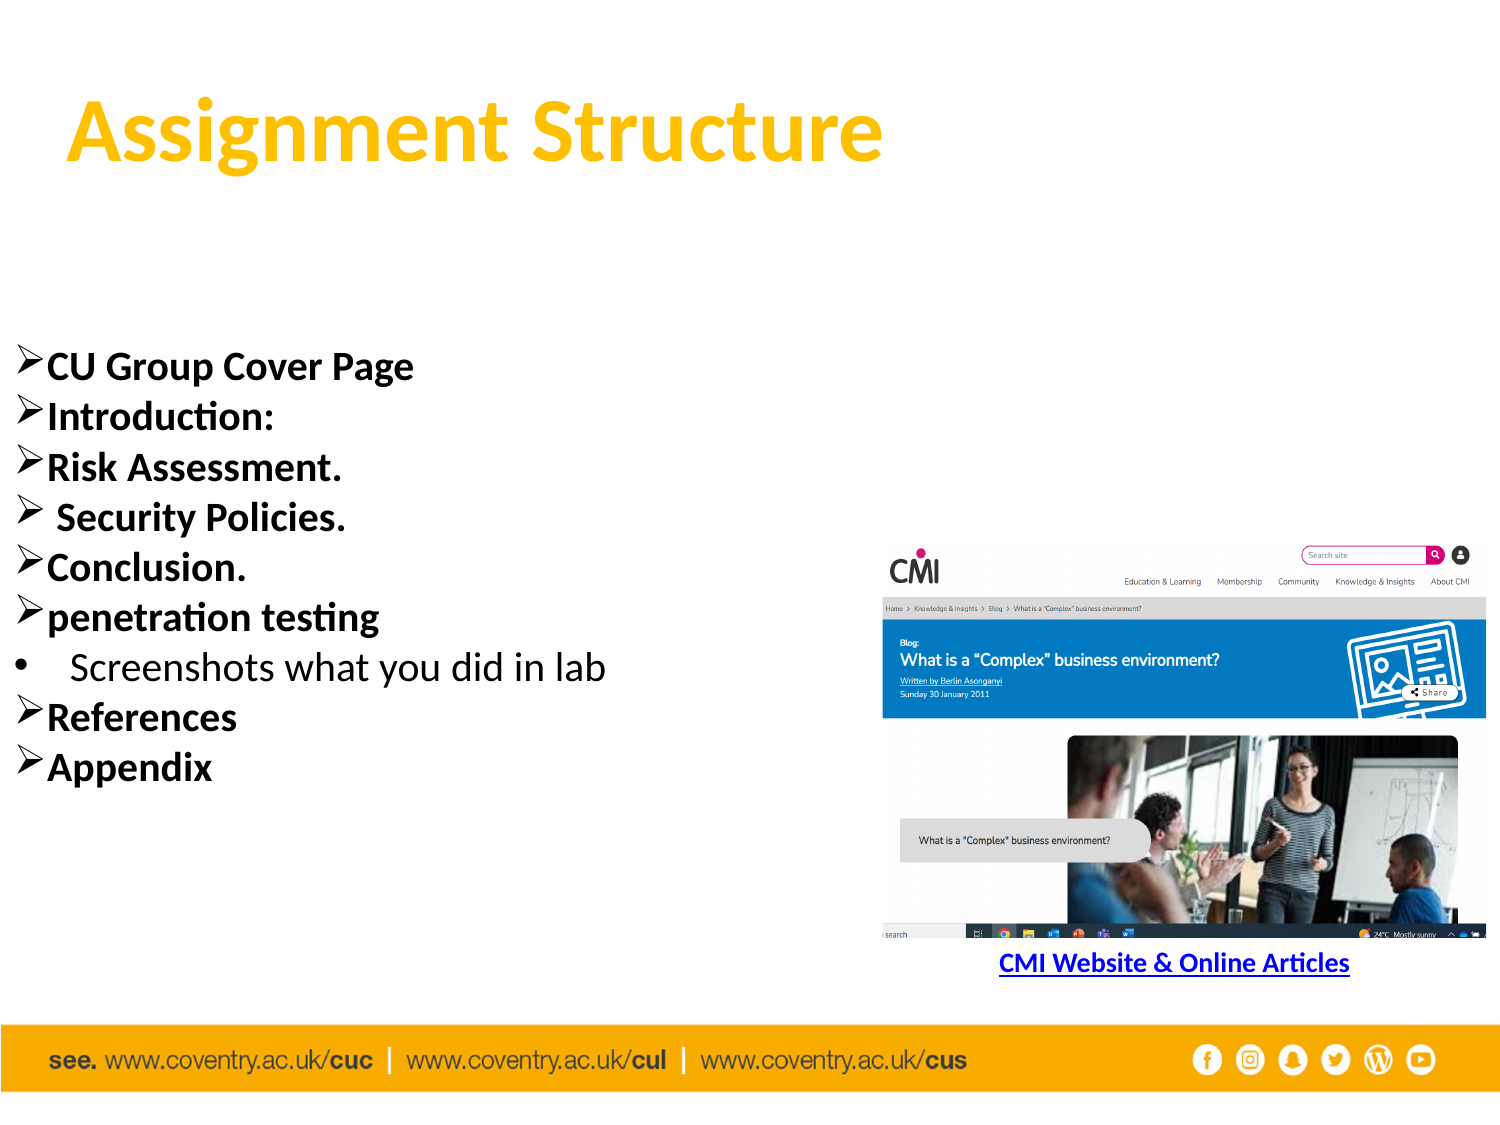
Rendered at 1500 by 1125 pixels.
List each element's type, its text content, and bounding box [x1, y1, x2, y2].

picture [0, 0, 1500, 1122]
title Assignment Structure [66, 69, 1434, 185]
list CU Group Cover Page Introduction: Risk Assessment. Security Policies. Conclusion. penetration testing Screenshots what you did in lab References Appendix [13, 339, 1349, 900]
text_box CMI Website & Online Articles [844, 937, 1500, 986]
